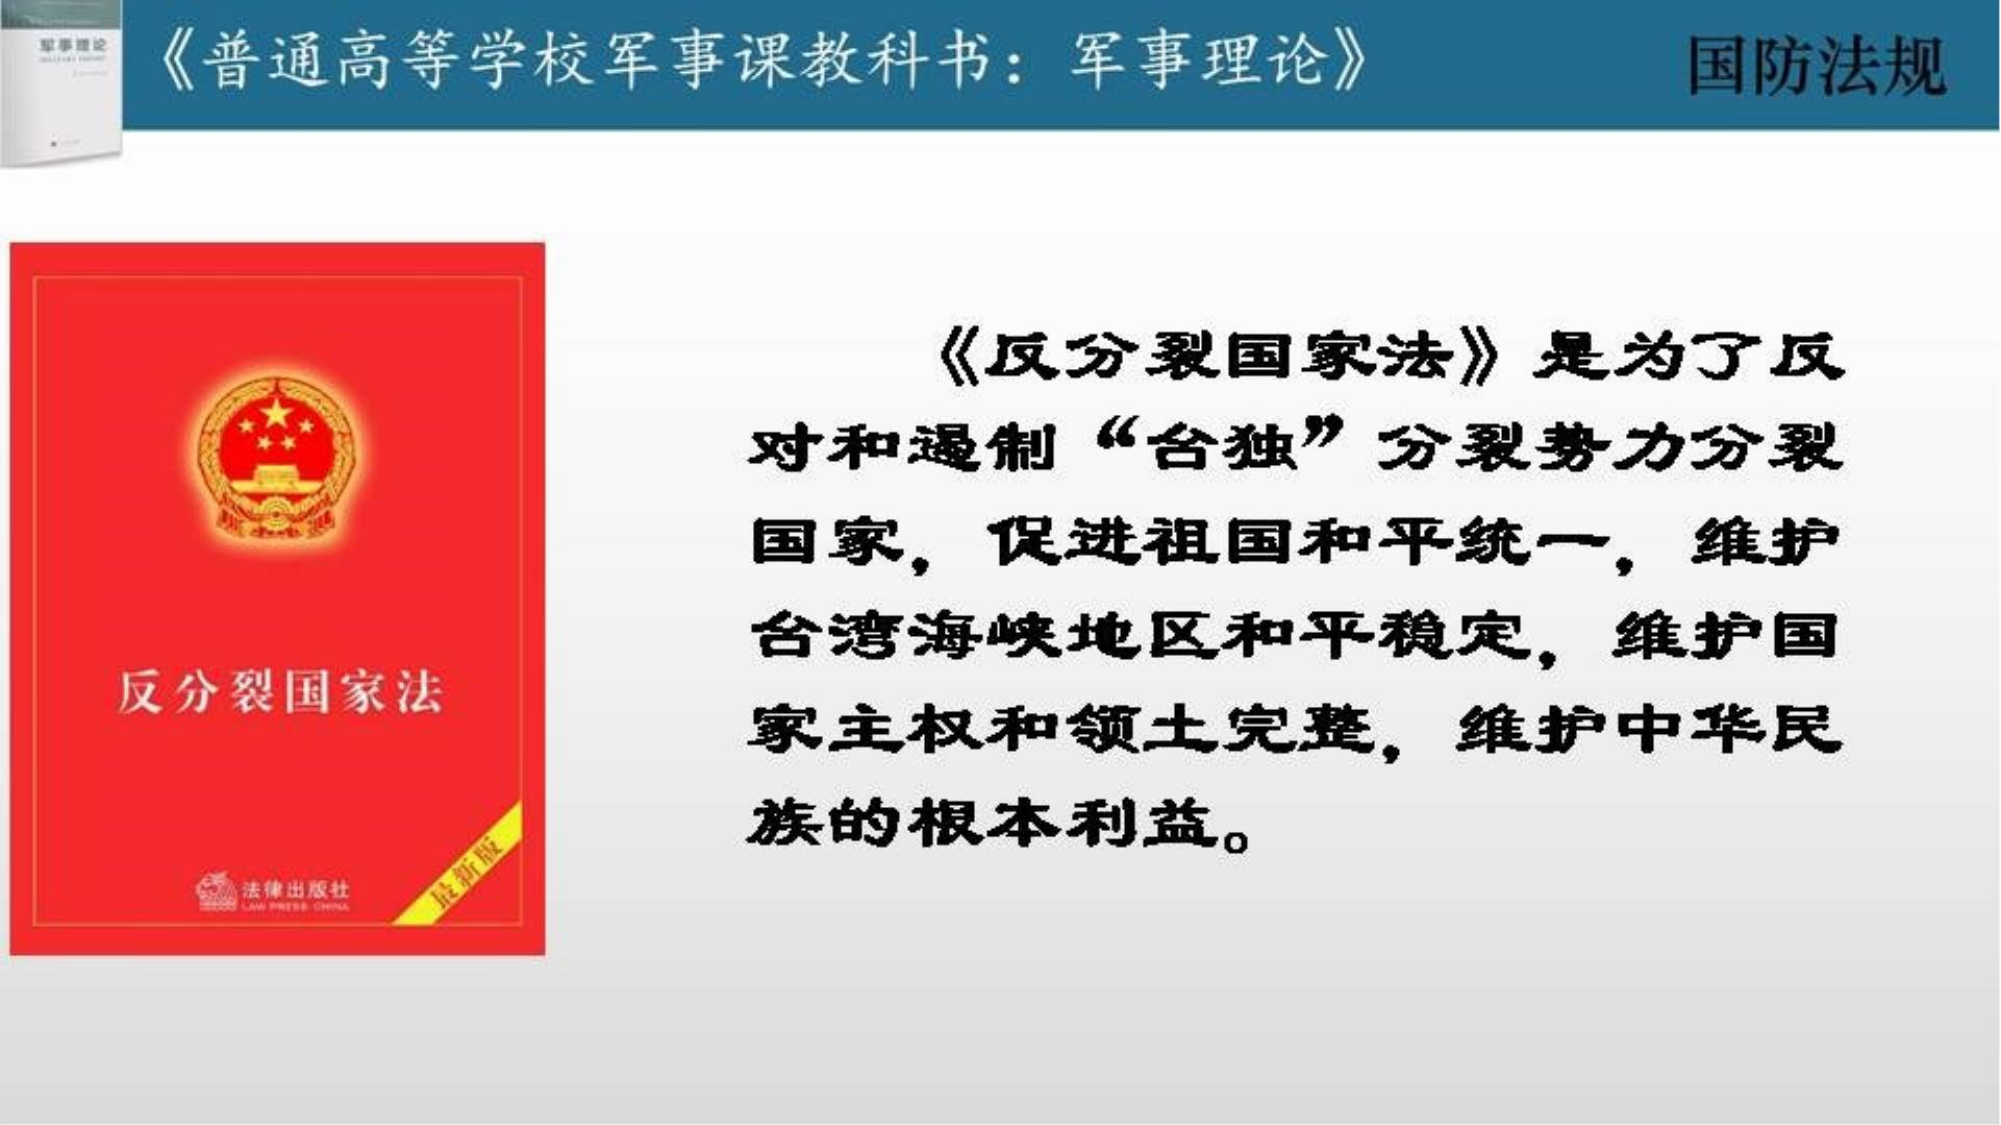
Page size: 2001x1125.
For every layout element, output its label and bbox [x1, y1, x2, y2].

text_box [0, 0, 2000, 1125]
